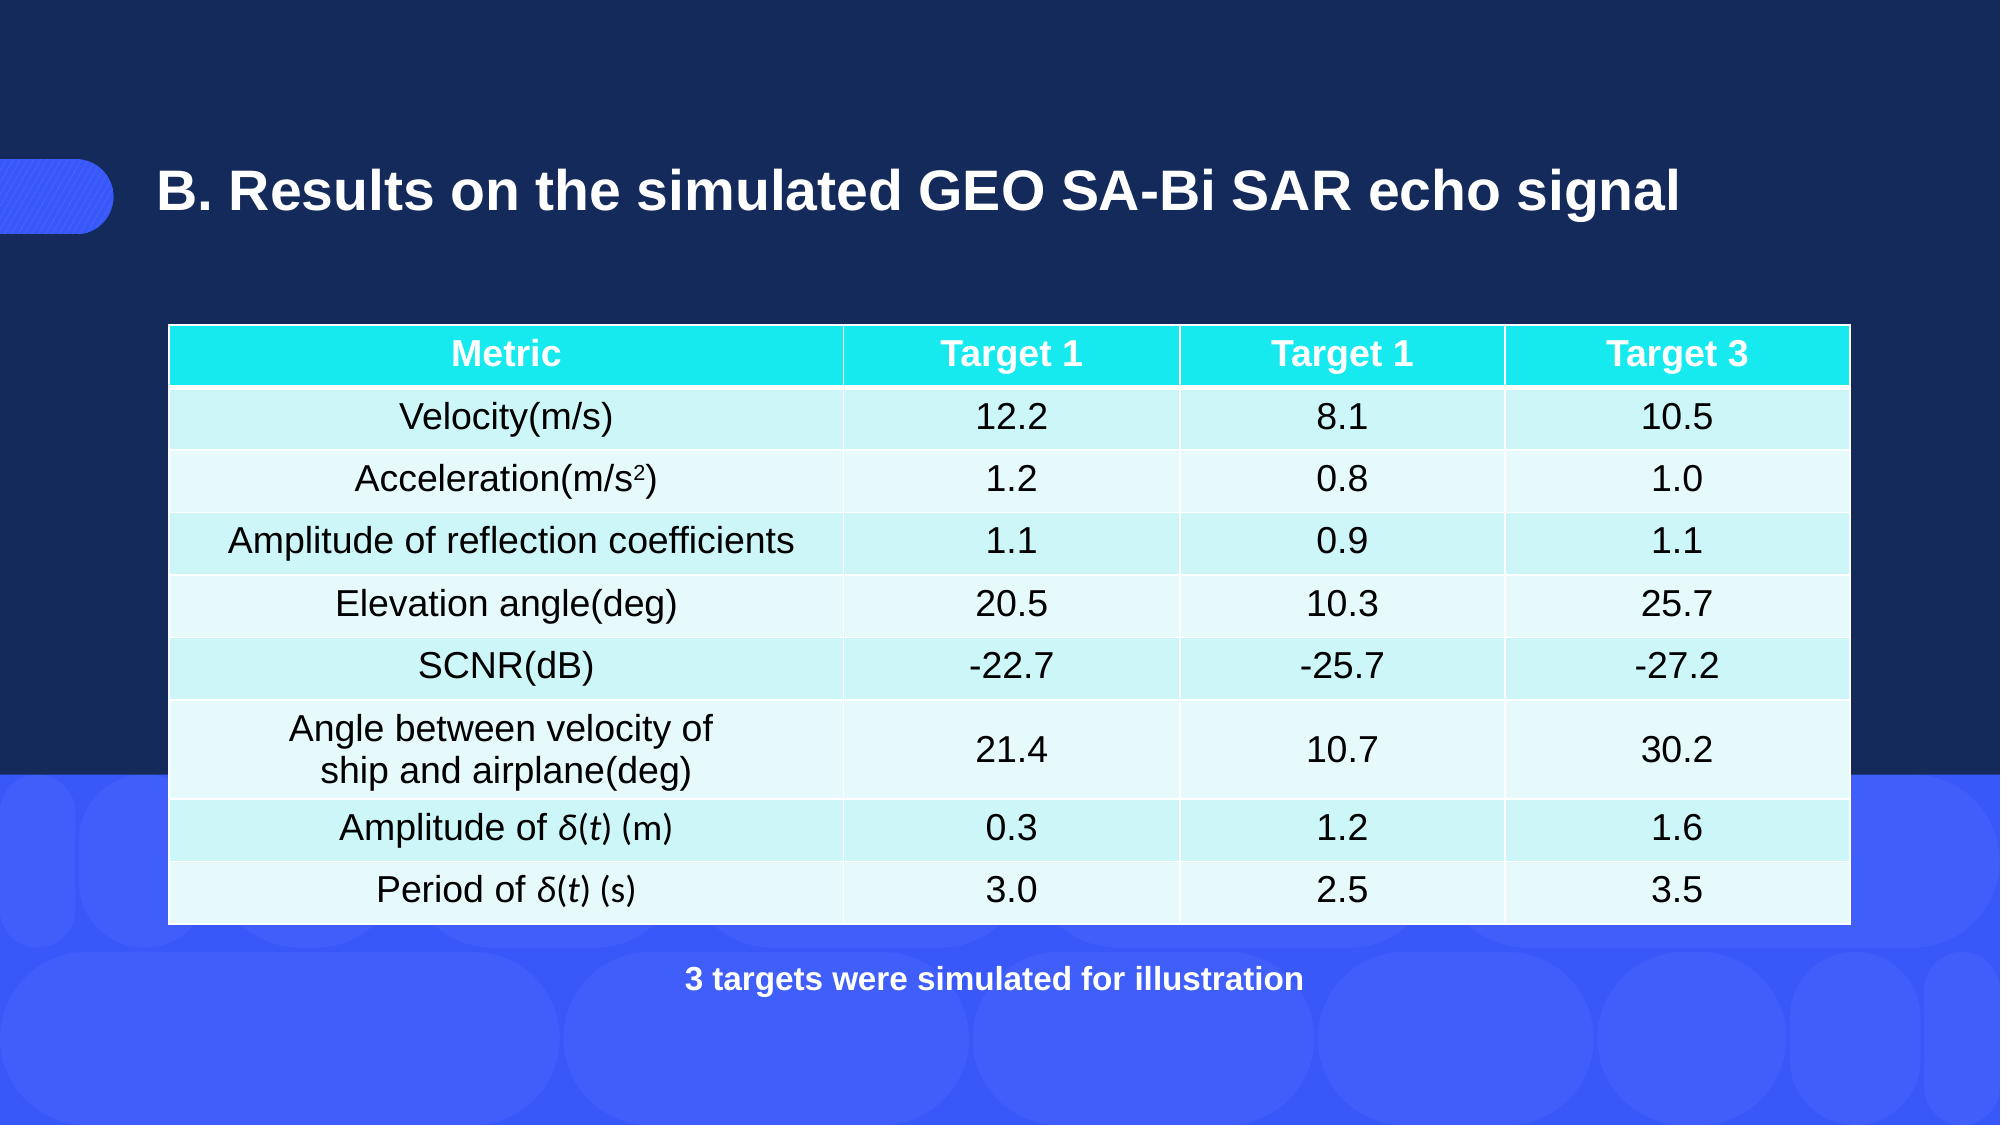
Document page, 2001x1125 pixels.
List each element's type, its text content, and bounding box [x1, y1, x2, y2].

table_cell Velocity(m/s) [170, 390, 843, 449]
table_cell Angle between velocity of ship and airplane(deg) [170, 701, 843, 774]
table_cell 30.2 [1506, 701, 1849, 774]
table_header Target 3 [1506, 326, 1849, 385]
text_box [0, 158, 115, 236]
table_cell Elevation angle(deg) [170, 576, 843, 637]
table_cell 21.4 [844, 701, 1179, 774]
table_cell Amplitude of reflection coefficients [170, 513, 843, 574]
table_cell Acceleration(m/s2) [170, 451, 843, 512]
table_cell 1.1 [1506, 513, 1849, 574]
table_cell 1.1 [844, 513, 1179, 574]
table_cell SCNR(dB) [170, 638, 843, 699]
table_cell 0.9 [1181, 513, 1504, 574]
table_cell 25.7 [1506, 576, 1849, 637]
table_cell -22.7 [844, 638, 1179, 699]
table_cell 10.7 [1181, 701, 1504, 774]
table_header Metric [170, 326, 843, 385]
table_cell -25.7 [1181, 638, 1504, 699]
table_header Target 1 [1181, 326, 1504, 385]
table_cell 10.5 [1506, 390, 1849, 449]
table_cell 12.2 [844, 390, 1179, 449]
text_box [0, 774, 2000, 1125]
table_cell 1.2 [844, 451, 1179, 512]
table_cell 10.3 [1181, 576, 1504, 637]
table_cell 0.8 [1181, 451, 1504, 512]
table_header Target 1 [844, 326, 1179, 385]
text_box B. Results on the simulated GEO SA-Bi SAR echo signal [141, 146, 1852, 265]
table_cell 8.1 [1181, 390, 1504, 449]
table_cell 20.5 [844, 576, 1179, 637]
table_cell 1.0 [1506, 451, 1849, 512]
table_cell -27.2 [1506, 638, 1849, 699]
